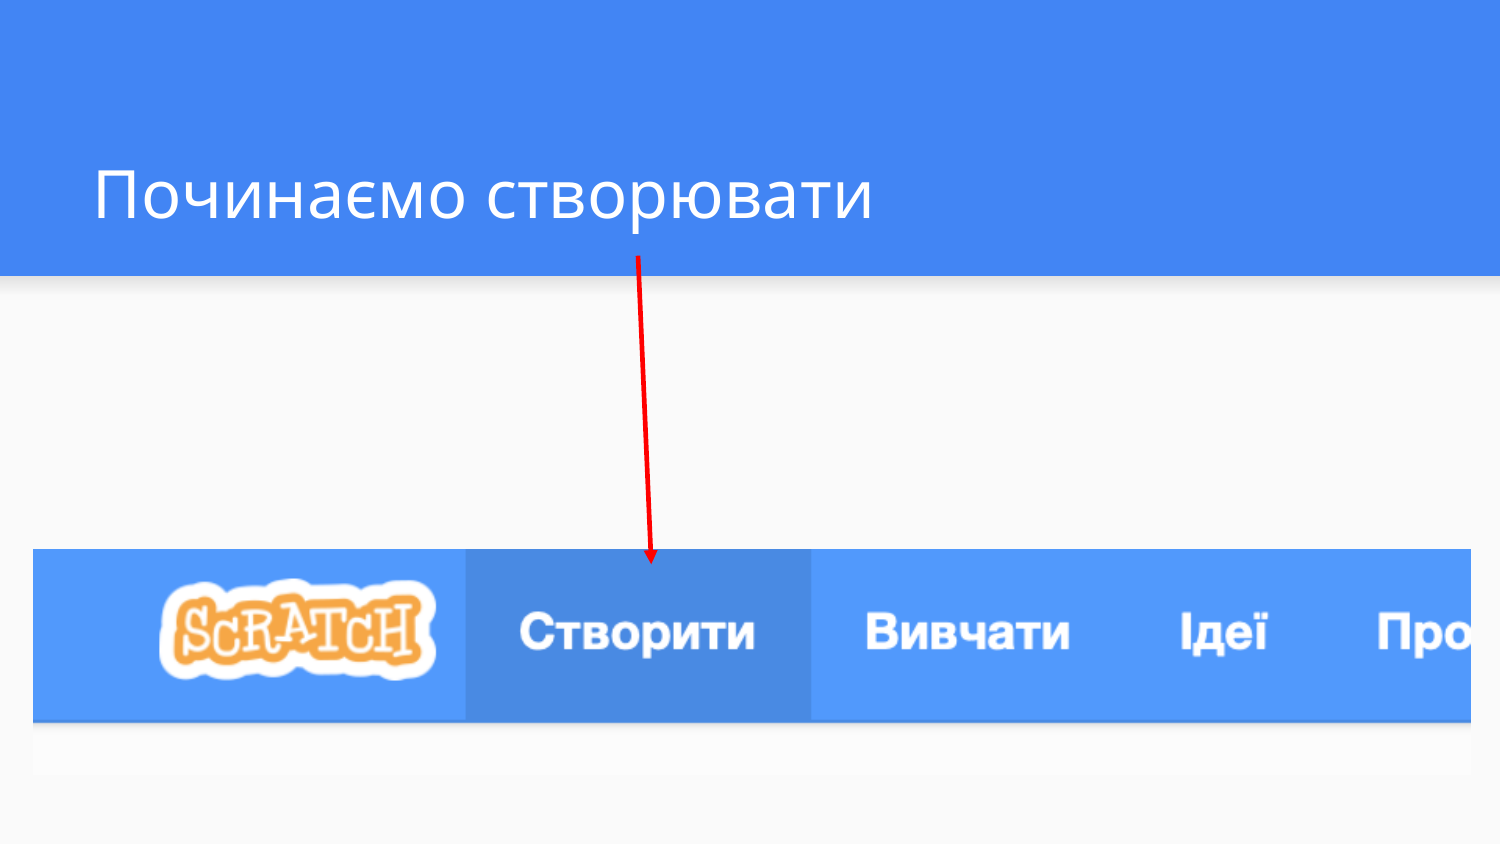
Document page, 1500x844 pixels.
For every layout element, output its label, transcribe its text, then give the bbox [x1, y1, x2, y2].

picture [32, 549, 1471, 775]
title Починаємо створювати [77, 121, 1427, 248]
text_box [637, 255, 652, 565]
